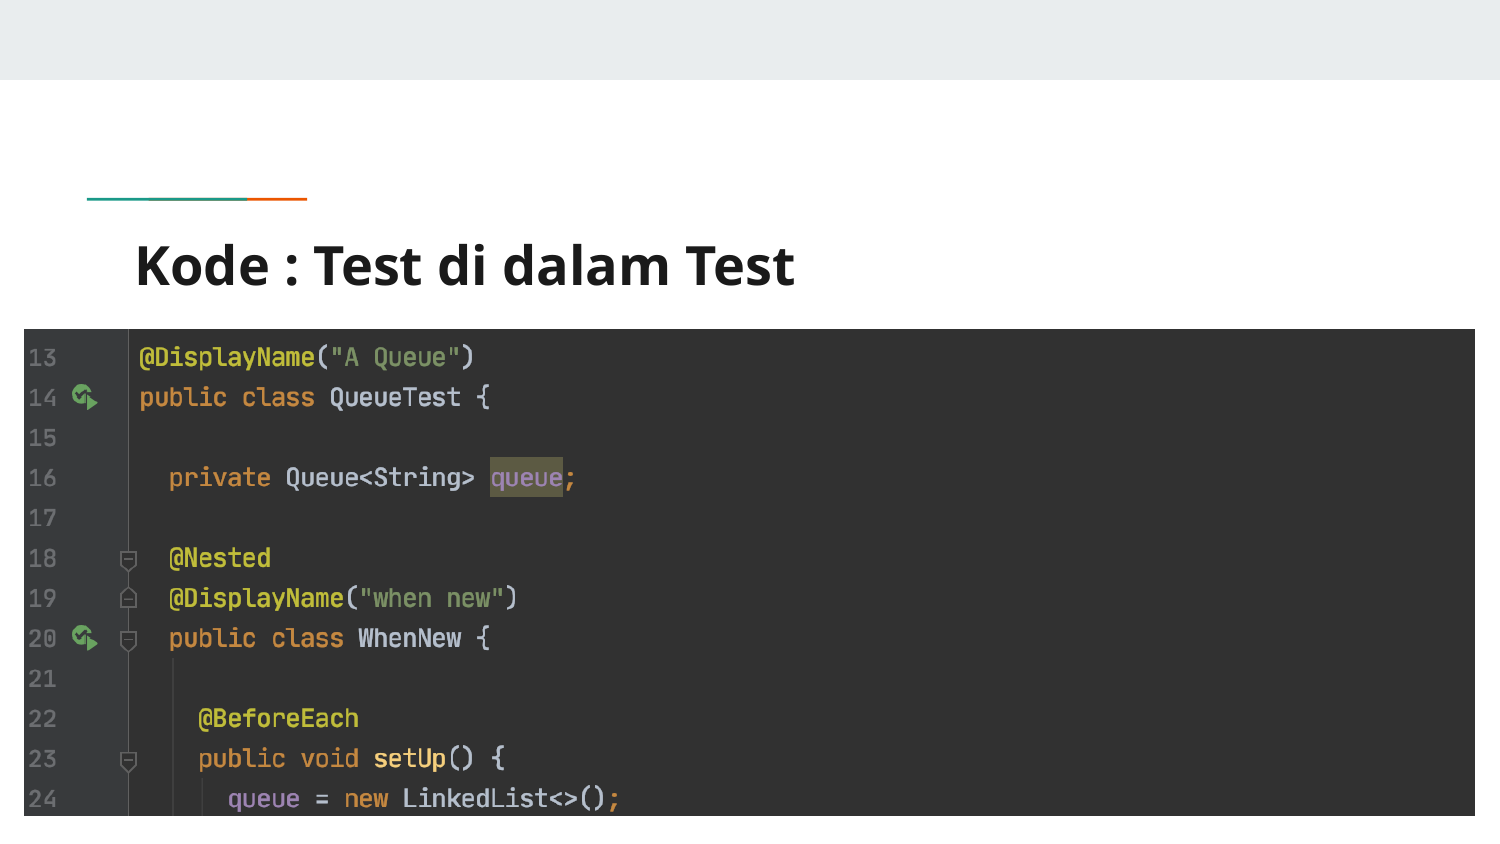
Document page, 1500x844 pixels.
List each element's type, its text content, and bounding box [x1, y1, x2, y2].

picture [24, 328, 1476, 817]
title Kode : Test di dalam Test [119, 216, 1381, 305]
